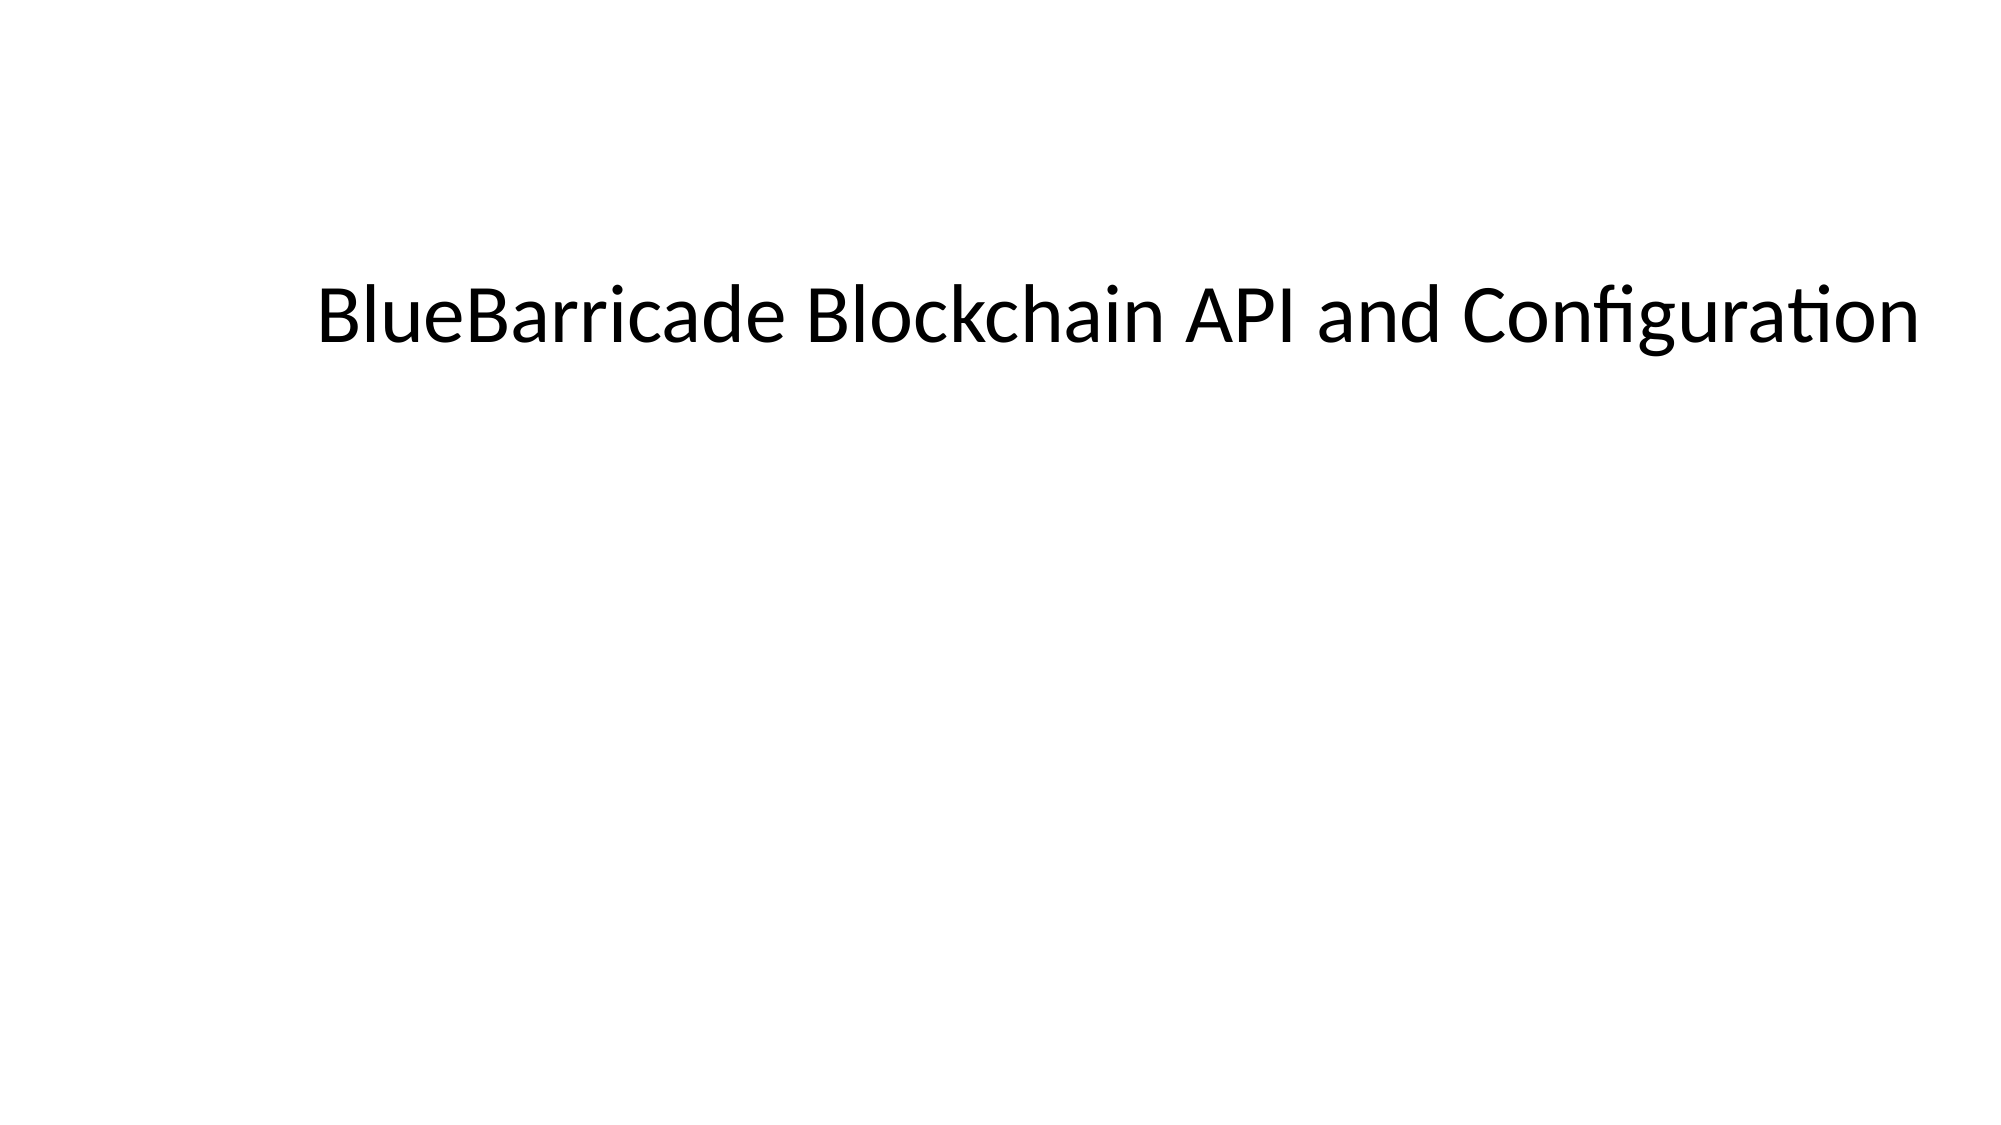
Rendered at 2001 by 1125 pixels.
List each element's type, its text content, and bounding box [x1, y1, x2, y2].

text_box BlueBarricade Blockchain API and Configuration [301, 252, 1957, 367]
